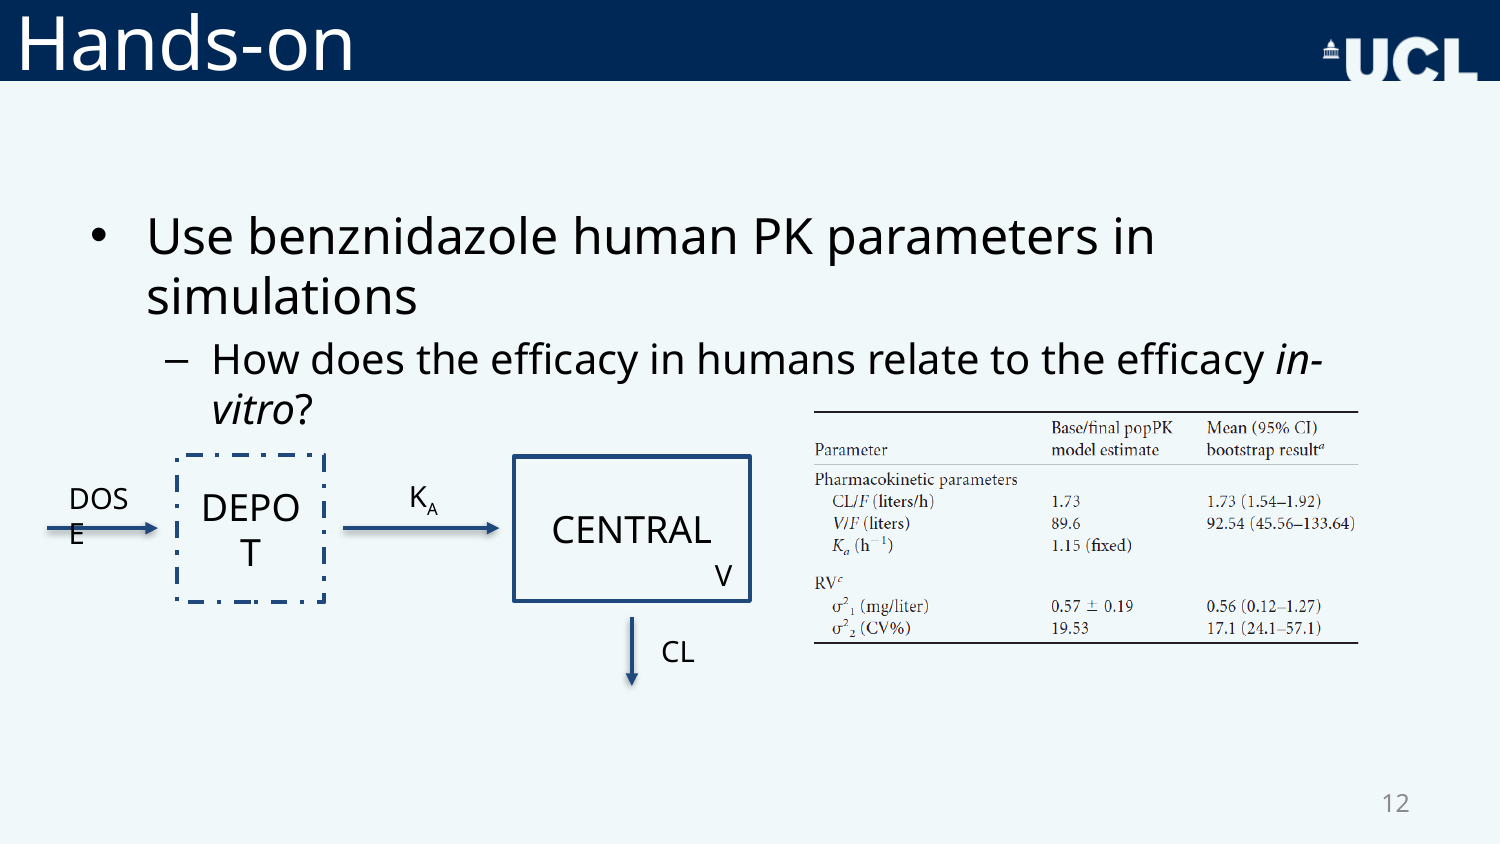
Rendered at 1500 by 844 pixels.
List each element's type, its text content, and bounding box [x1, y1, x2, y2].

title Hands-on [0, 0, 1209, 81]
list Use benznidazole human PK parameters in simulations How does the efficacy in humans relate to the efficacy in-vitro? [75, 196, 1425, 754]
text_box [807, 407, 1368, 648]
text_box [46, 454, 751, 687]
slide_number 12 [1074, 782, 1425, 827]
